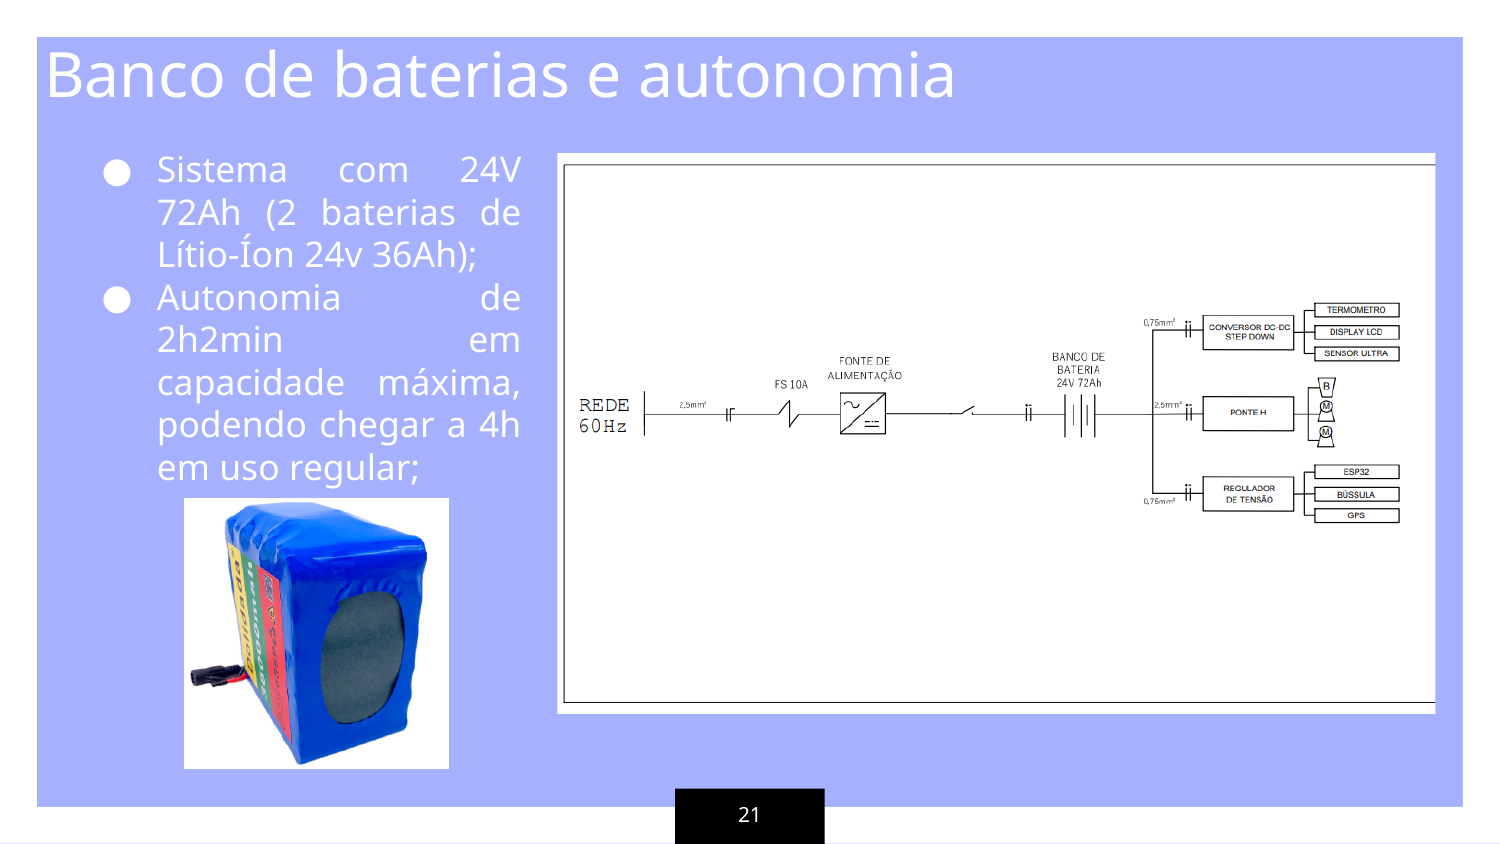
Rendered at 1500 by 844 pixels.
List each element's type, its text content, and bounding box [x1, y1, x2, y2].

picture [557, 153, 1436, 714]
text_box Sistema com 24V 72Ah (2 baterias de Lítio-Íon 24v 36Ah); Autonomia de 2h2min em capacidade máxima, podendo chegar a 4h em uso regular; [66, 144, 537, 735]
text_box Banco de baterias e autonomia [29, 20, 1123, 144]
picture [184, 497, 449, 769]
slide_number ‹#› [675, 788, 825, 844]
